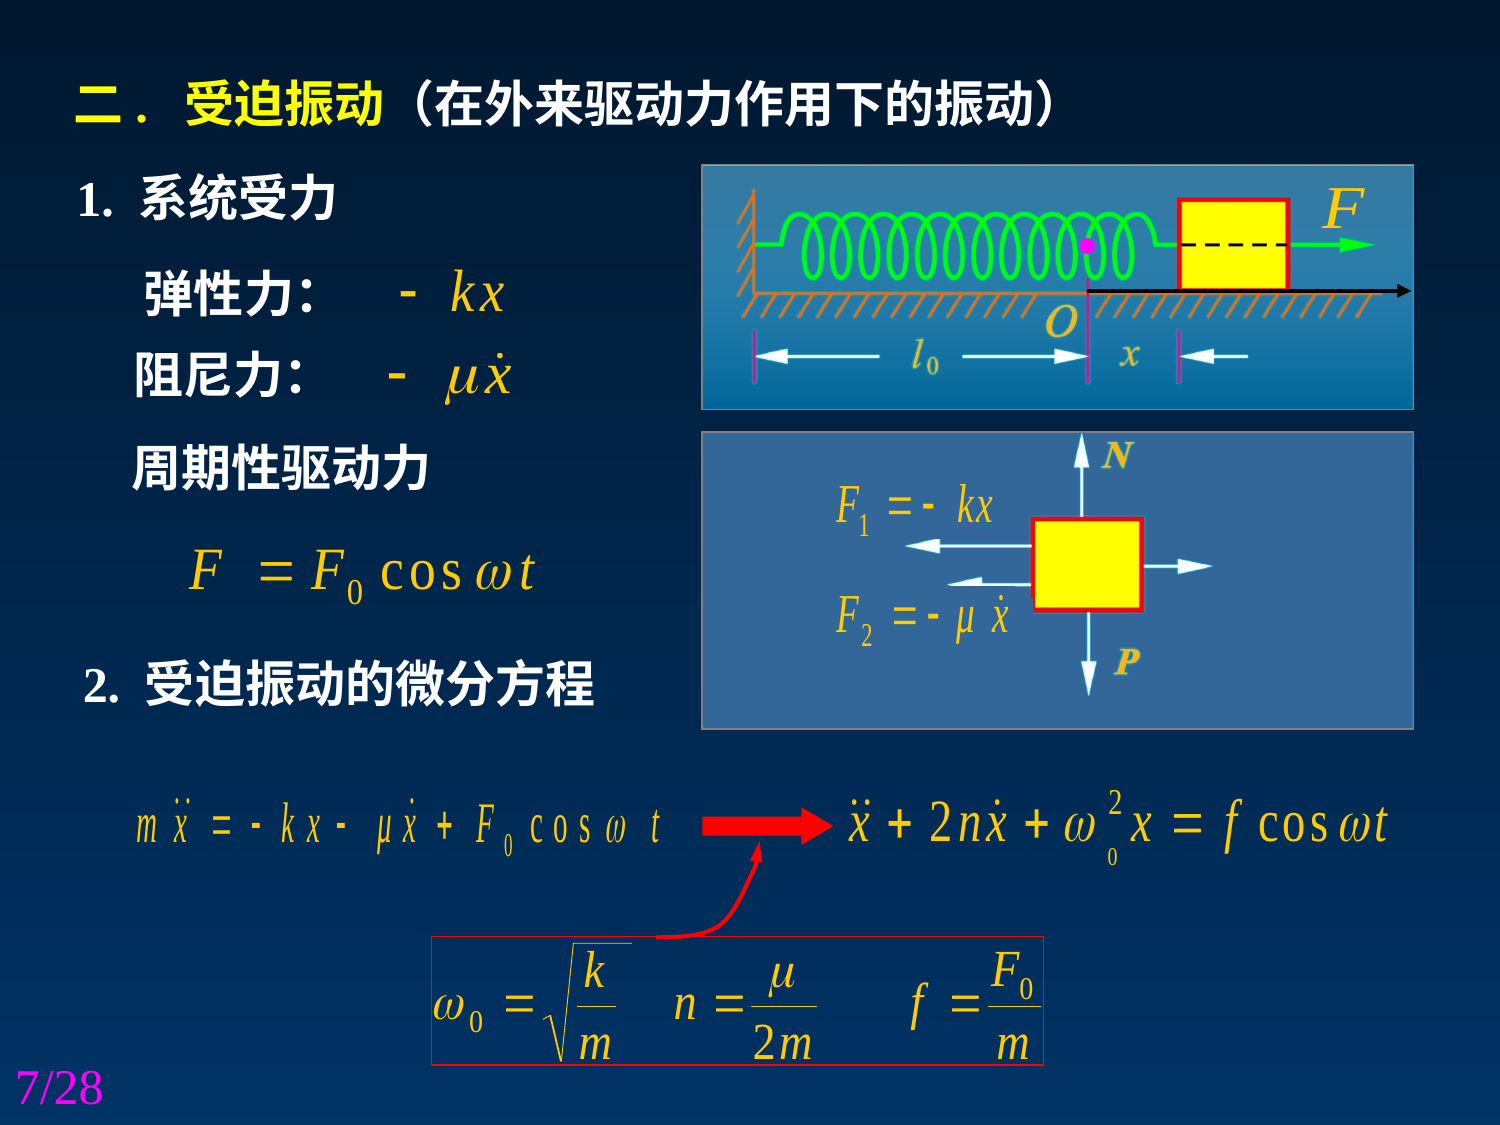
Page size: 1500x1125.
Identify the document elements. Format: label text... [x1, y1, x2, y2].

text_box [395, 264, 515, 317]
text_box [703, 808, 833, 844]
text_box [1316, 182, 1376, 232]
text_box 二. 受迫振动（在外来驱动力作用下的振动） [58, 64, 1266, 140]
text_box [702, 432, 1413, 729]
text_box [128, 784, 674, 868]
text_box 弹性力： [94, 255, 387, 331]
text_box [183, 537, 546, 610]
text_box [832, 585, 1015, 650]
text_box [431, 937, 1044, 1065]
text_box 2. 受迫振动的微分方程 [68, 645, 619, 720]
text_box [843, 780, 1395, 870]
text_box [383, 353, 521, 412]
text_box [658, 841, 763, 935]
text_box 1. 系统受力 [49, 159, 387, 235]
text_box 7/28 [0, 1046, 350, 1125]
picture [702, 165, 1413, 383]
text_box 周期性驱动力 [117, 428, 528, 504]
text_box 阻尼力： [118, 336, 381, 411]
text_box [832, 475, 1001, 540]
